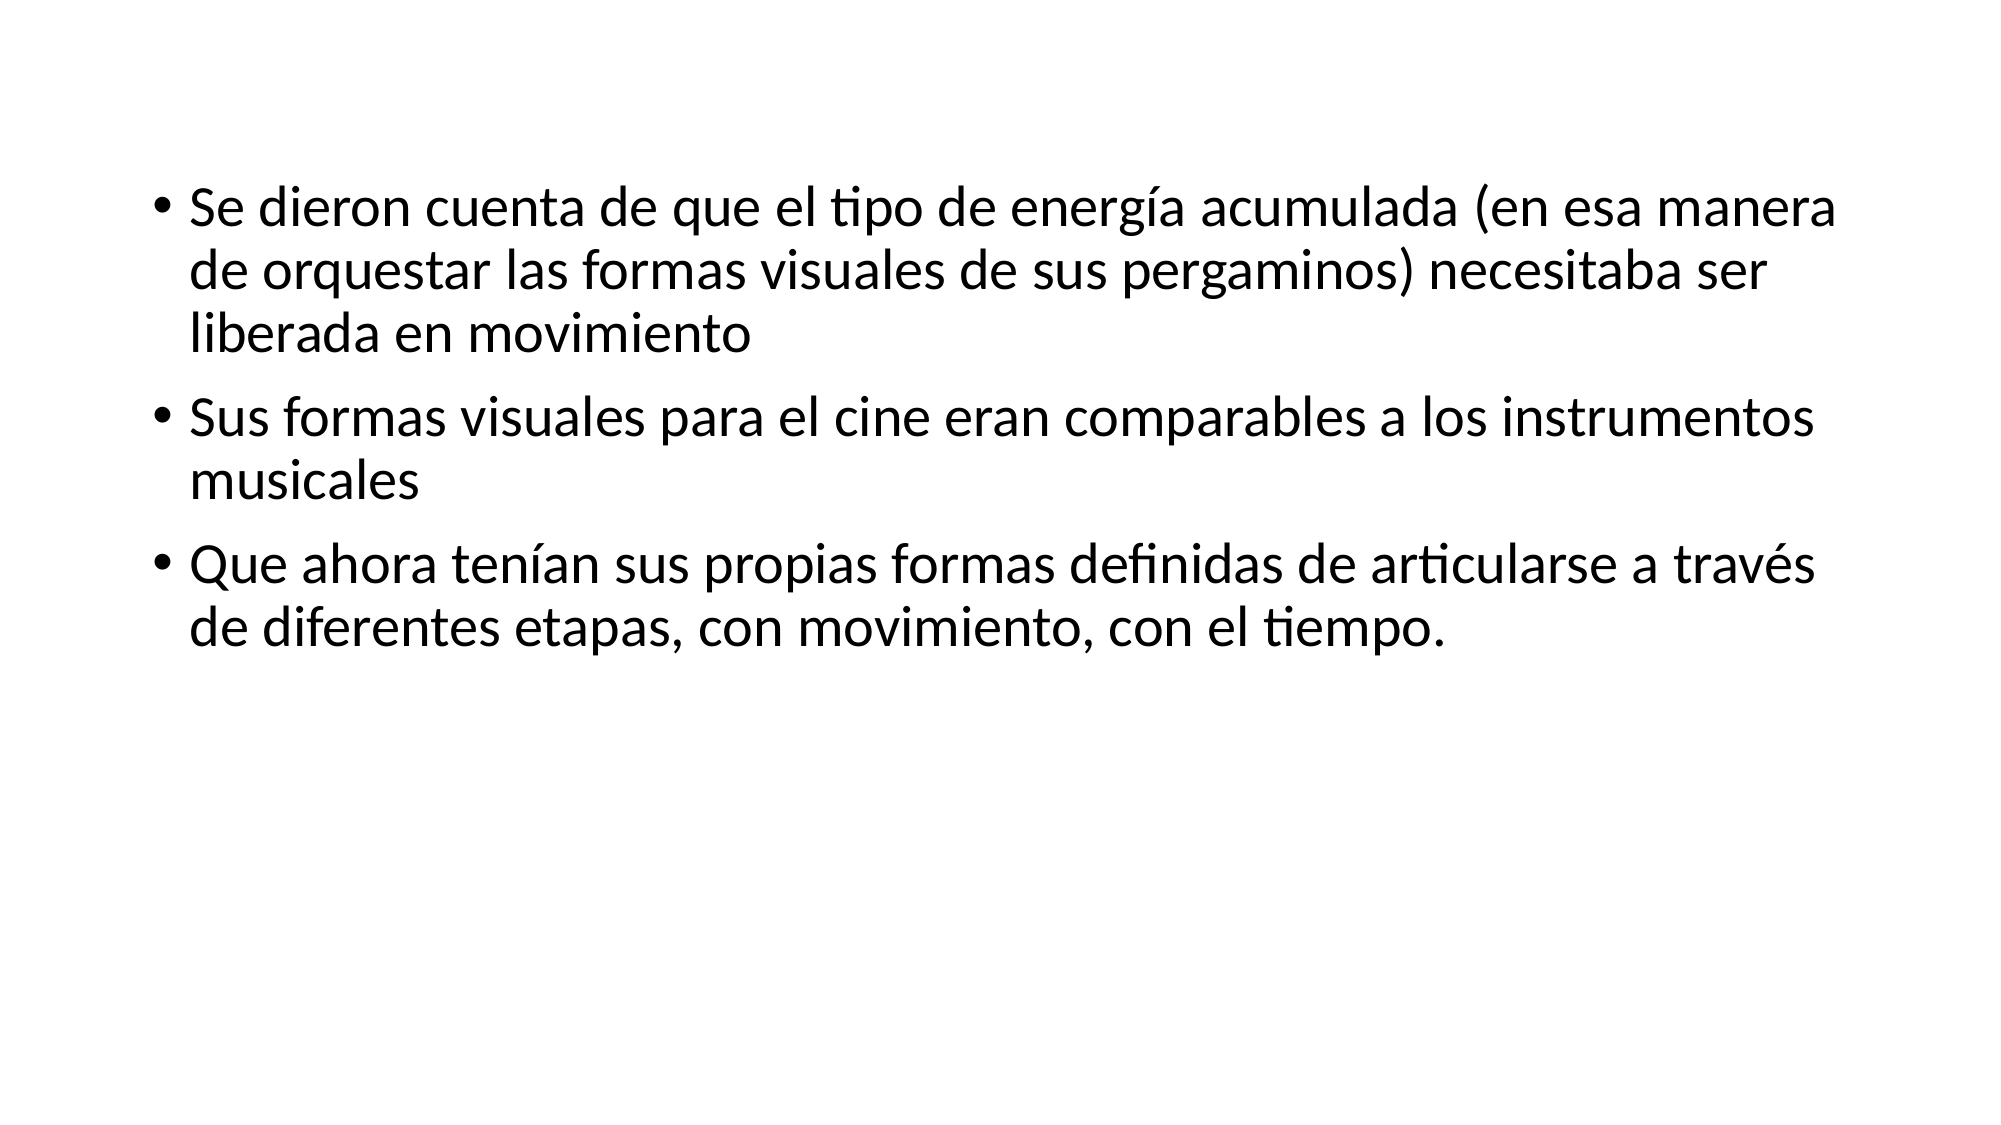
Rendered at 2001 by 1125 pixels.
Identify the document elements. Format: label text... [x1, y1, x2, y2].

list Se dieron cuenta de que el tipo de energía acumulada (en esa manera de orquestar las formas visuales de sus pergaminos) necesitaba ser liberada en movimiento Sus formas visuales para el cine eran comparables a los instrumentos musicales Que ahora tenían sus propias formas definidas de articularse a través de diferentes etapas, con movimiento, con el tiempo. [137, 169, 1863, 1014]
